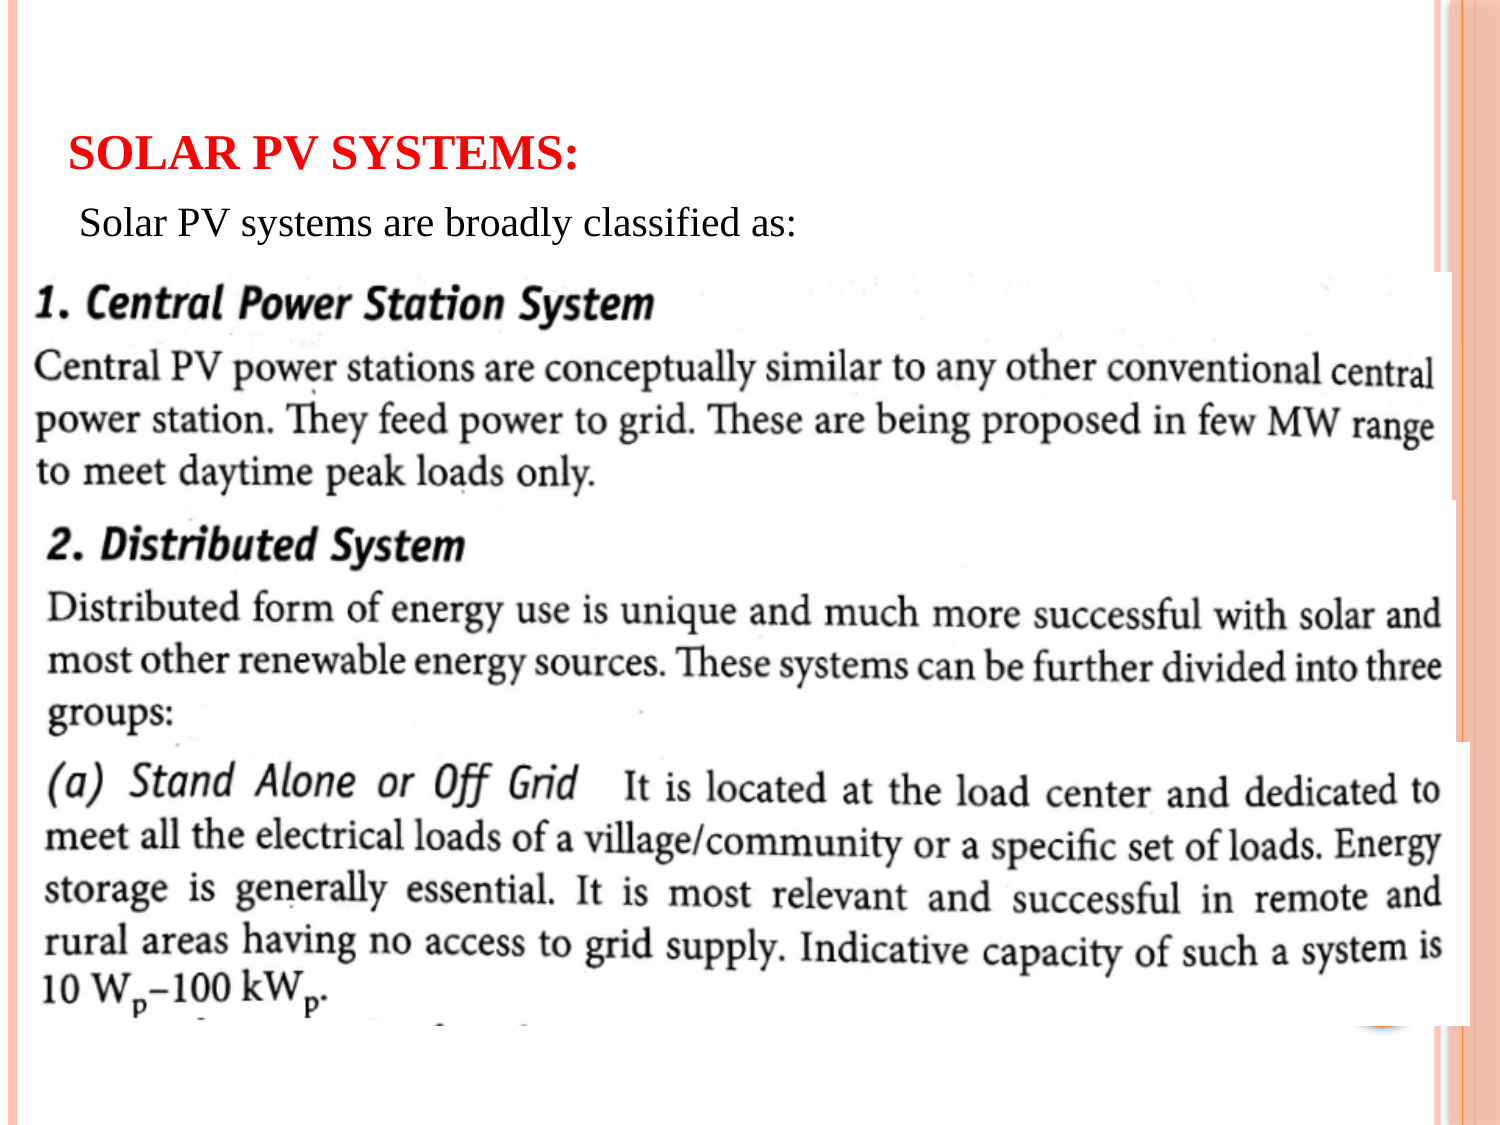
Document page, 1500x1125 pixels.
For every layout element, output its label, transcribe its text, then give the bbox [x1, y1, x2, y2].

text_box Solar PV systems are broadly classified as: [64, 187, 813, 253]
picture [19, 271, 1471, 1027]
text_box SOLAR PV SYSTEMS: [53, 112, 596, 188]
